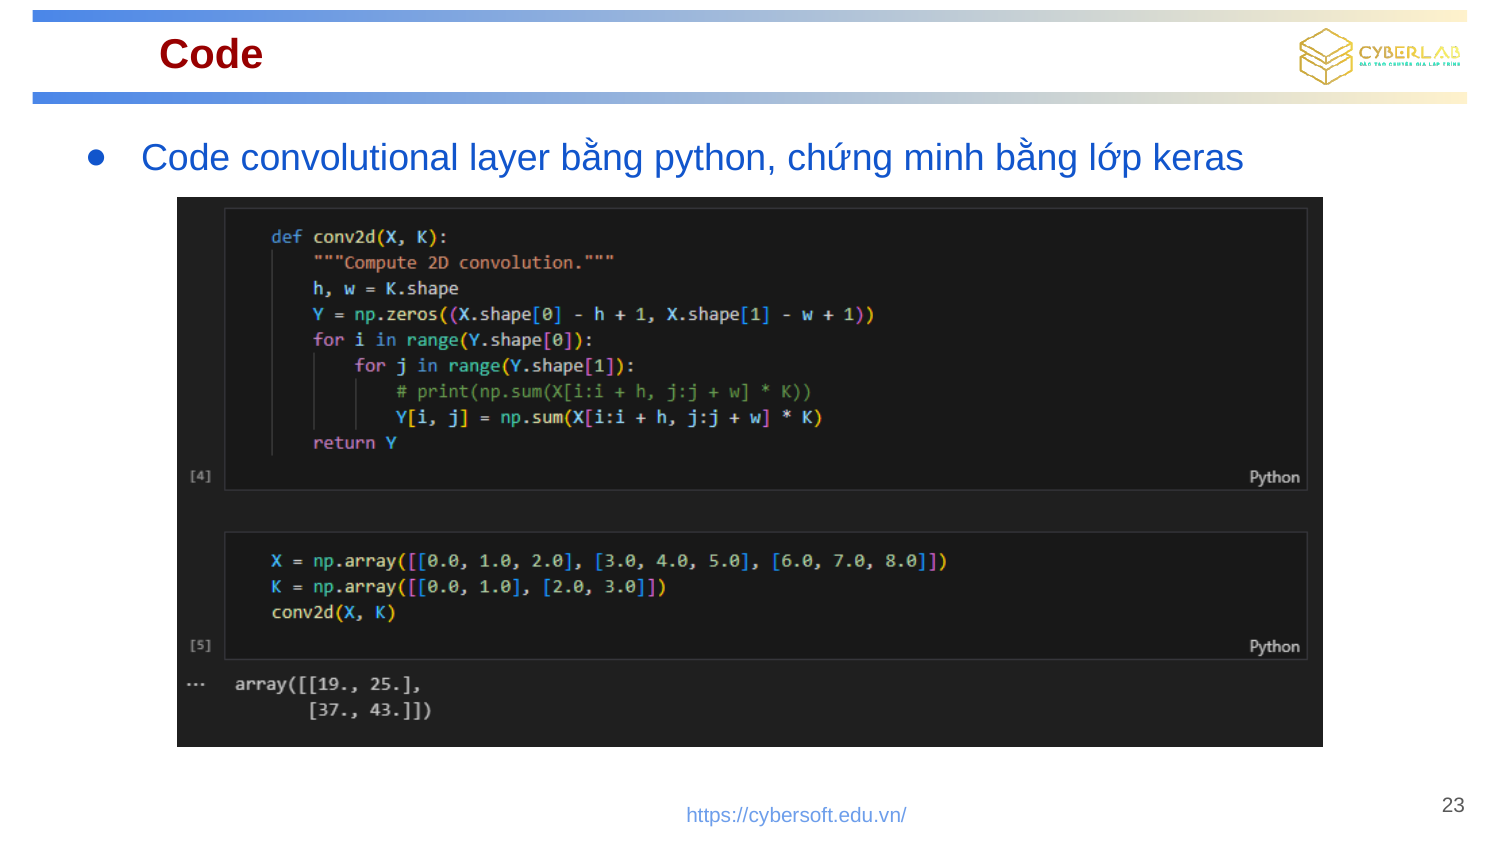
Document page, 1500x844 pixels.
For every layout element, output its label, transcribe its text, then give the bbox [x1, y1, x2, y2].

slide_number 23 [1389, 782, 1480, 830]
picture [1449, 28, 1468, 85]
picture [177, 197, 1323, 747]
title Code [144, 12, 1449, 93]
list Code convolutional layer bằng python, chứng minh bằng lớp keras [51, 111, 1449, 762]
